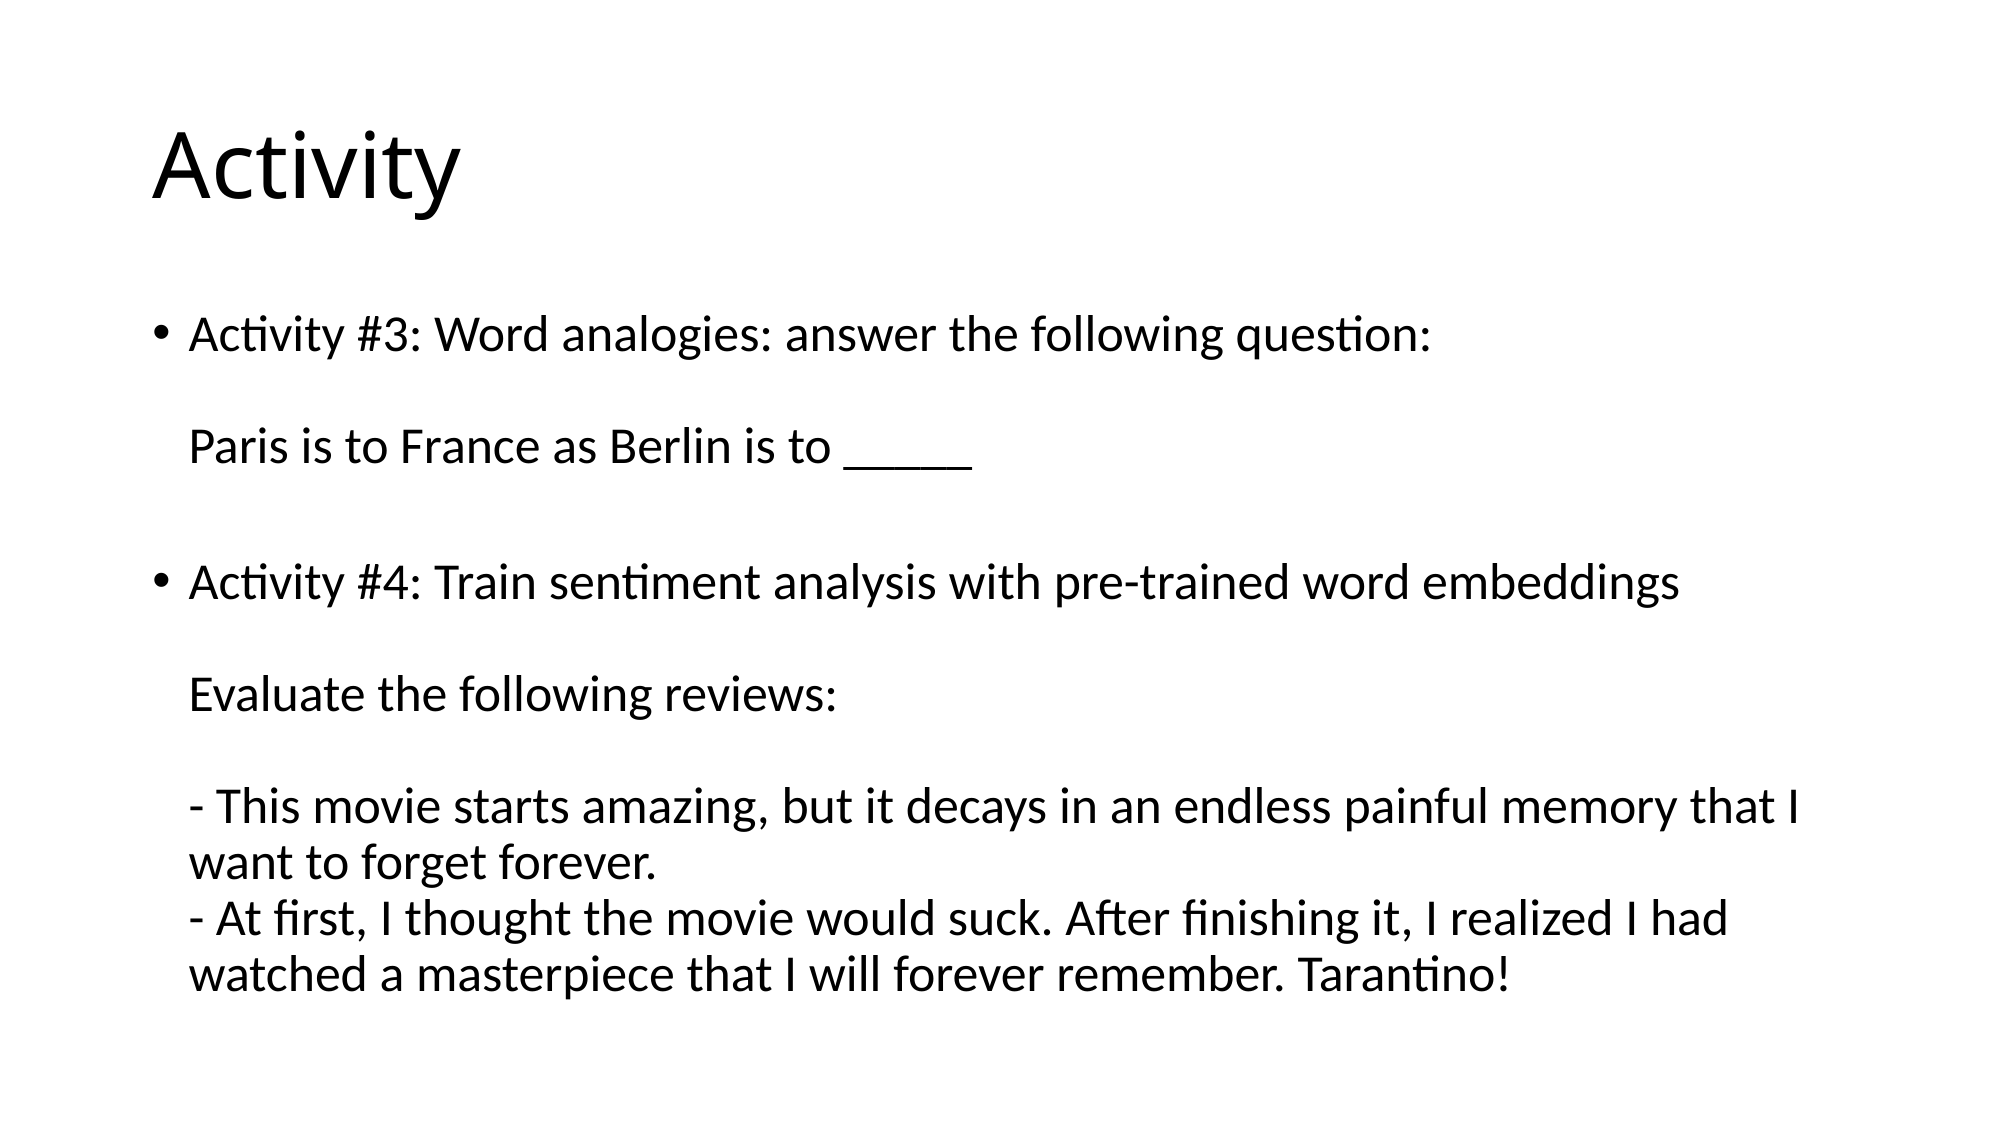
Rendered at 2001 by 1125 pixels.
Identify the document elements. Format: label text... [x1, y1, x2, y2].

title Activity [137, 59, 1863, 278]
list Activity #3: Word analogies: answer the following question: Paris is to France as Berlin is to _____ Activity #4: Train sentiment analysis with pre-trained word embeddings Evaluate the following reviews: - This movie starts amazing, but it decays in an endless painful memory that I want to forget forever. - At first, I thought the movie would suck. After finishing it, I realized I had watched a masterpiece that I will forever remember. Tarantino! [137, 299, 1863, 1014]
